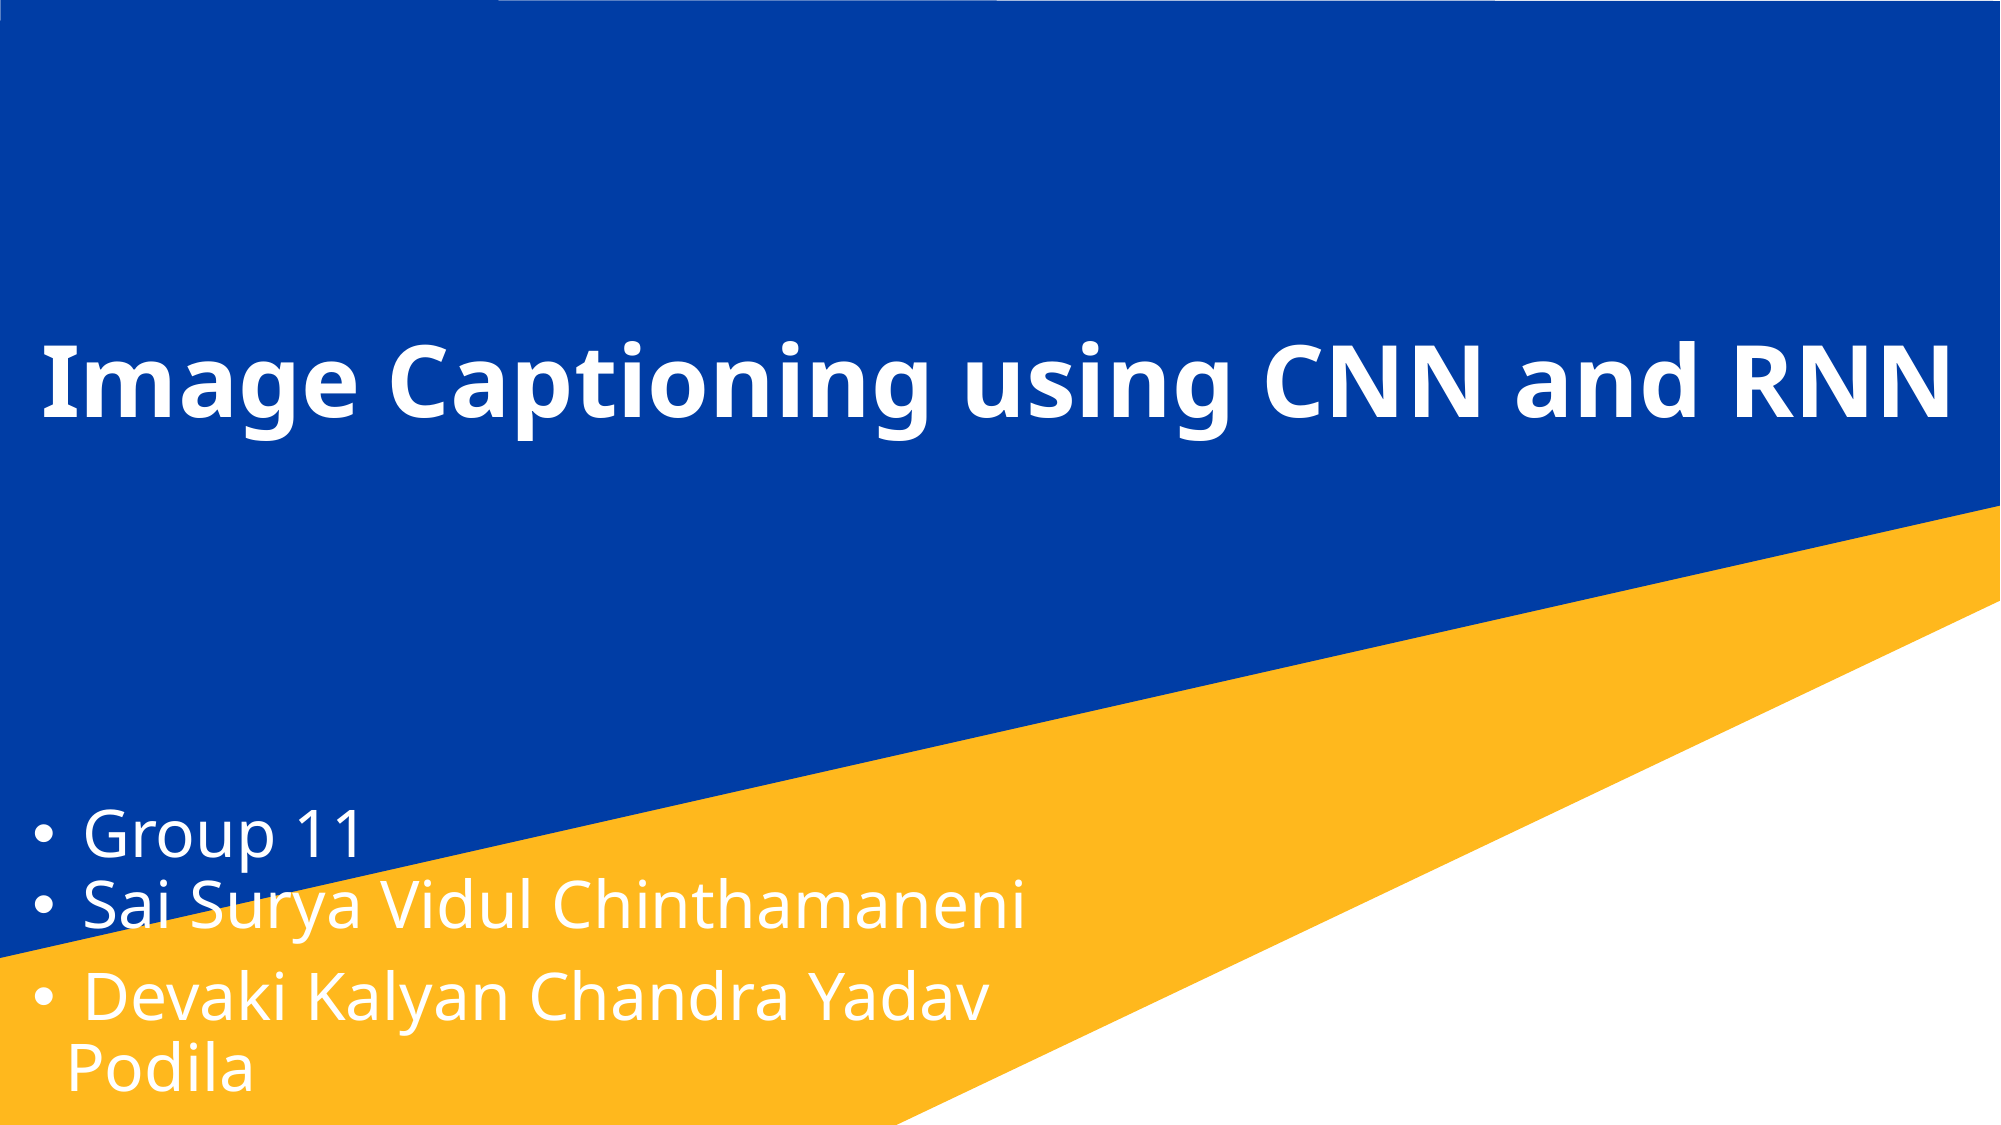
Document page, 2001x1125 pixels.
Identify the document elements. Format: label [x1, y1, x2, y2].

text_box [0, 0, 2000, 1125]
